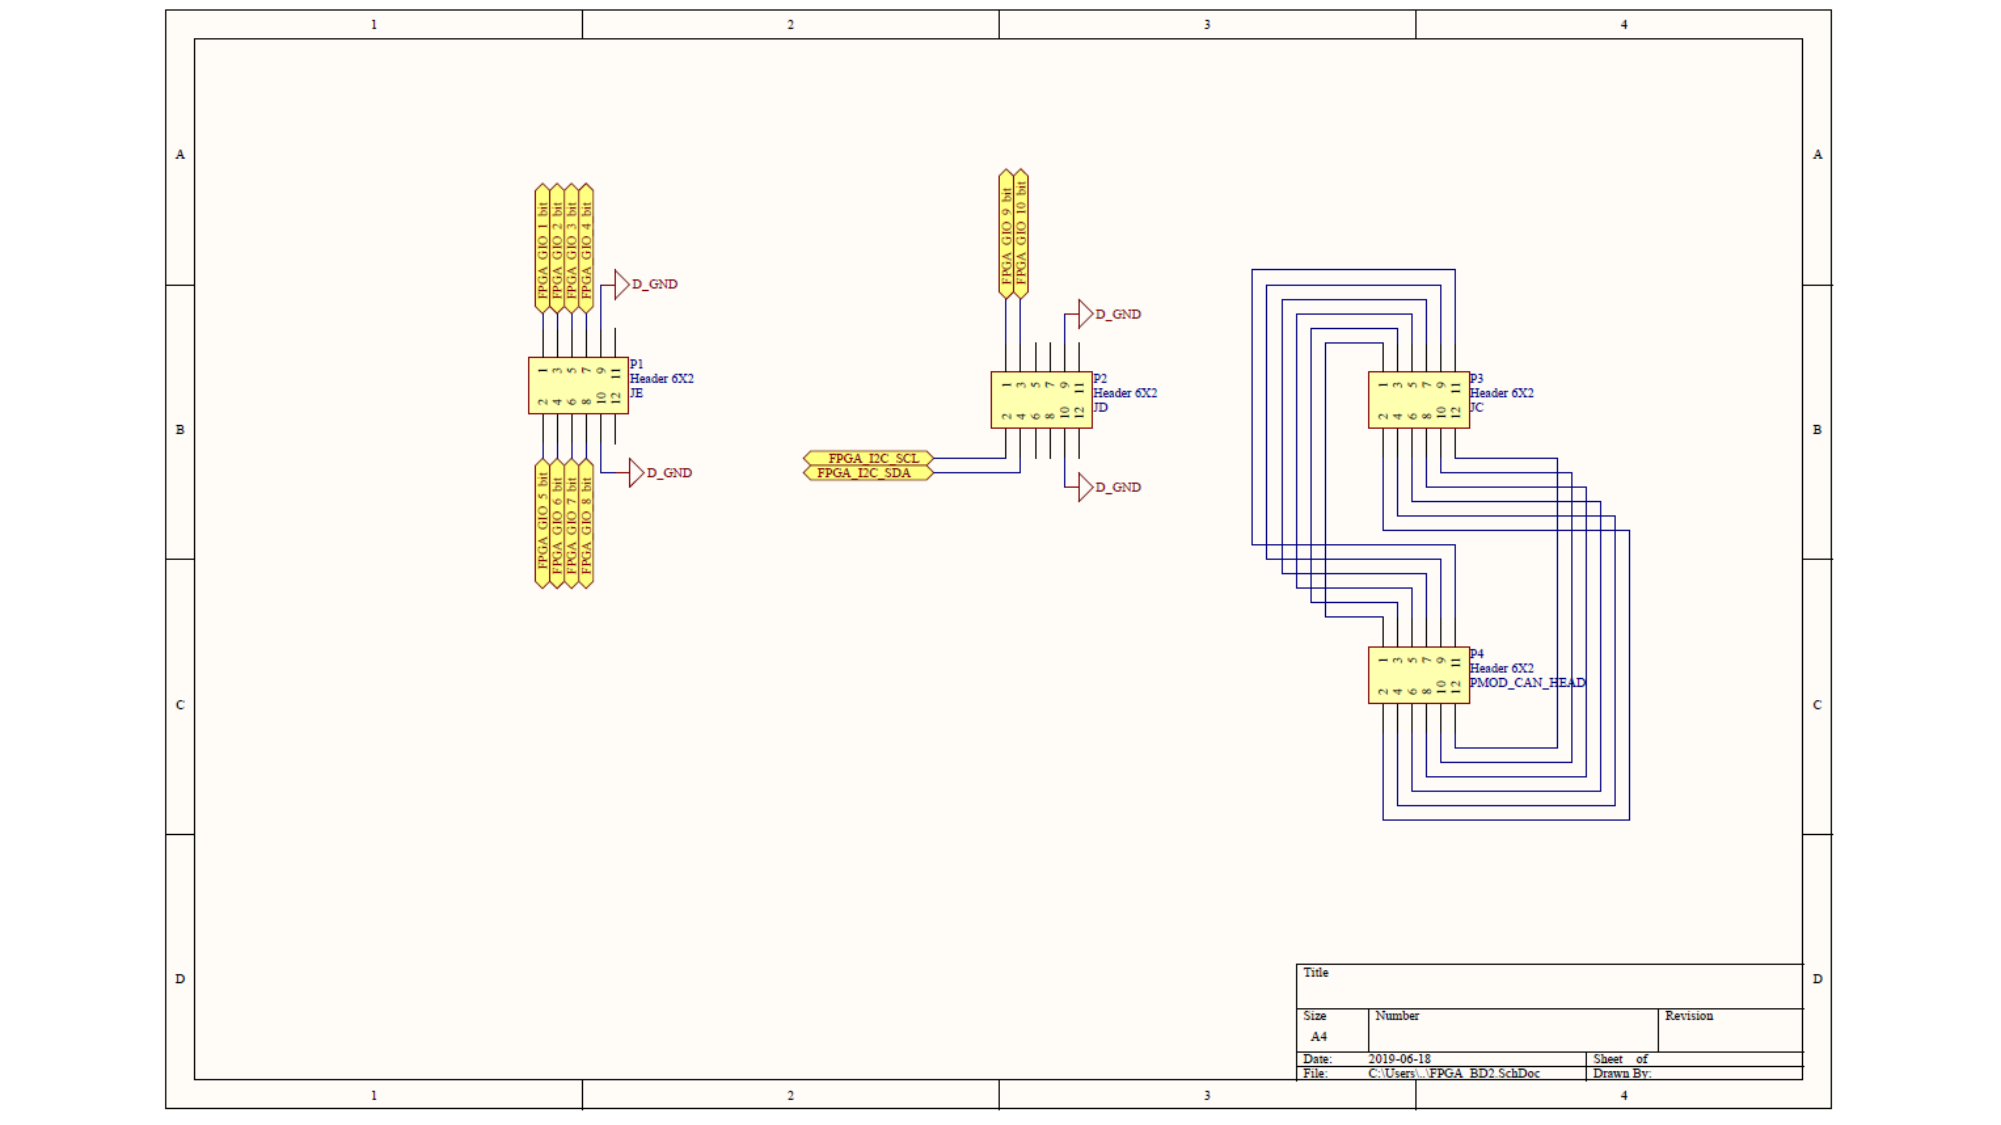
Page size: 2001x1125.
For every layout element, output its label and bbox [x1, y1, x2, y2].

picture [160, 0, 1840, 1125]
